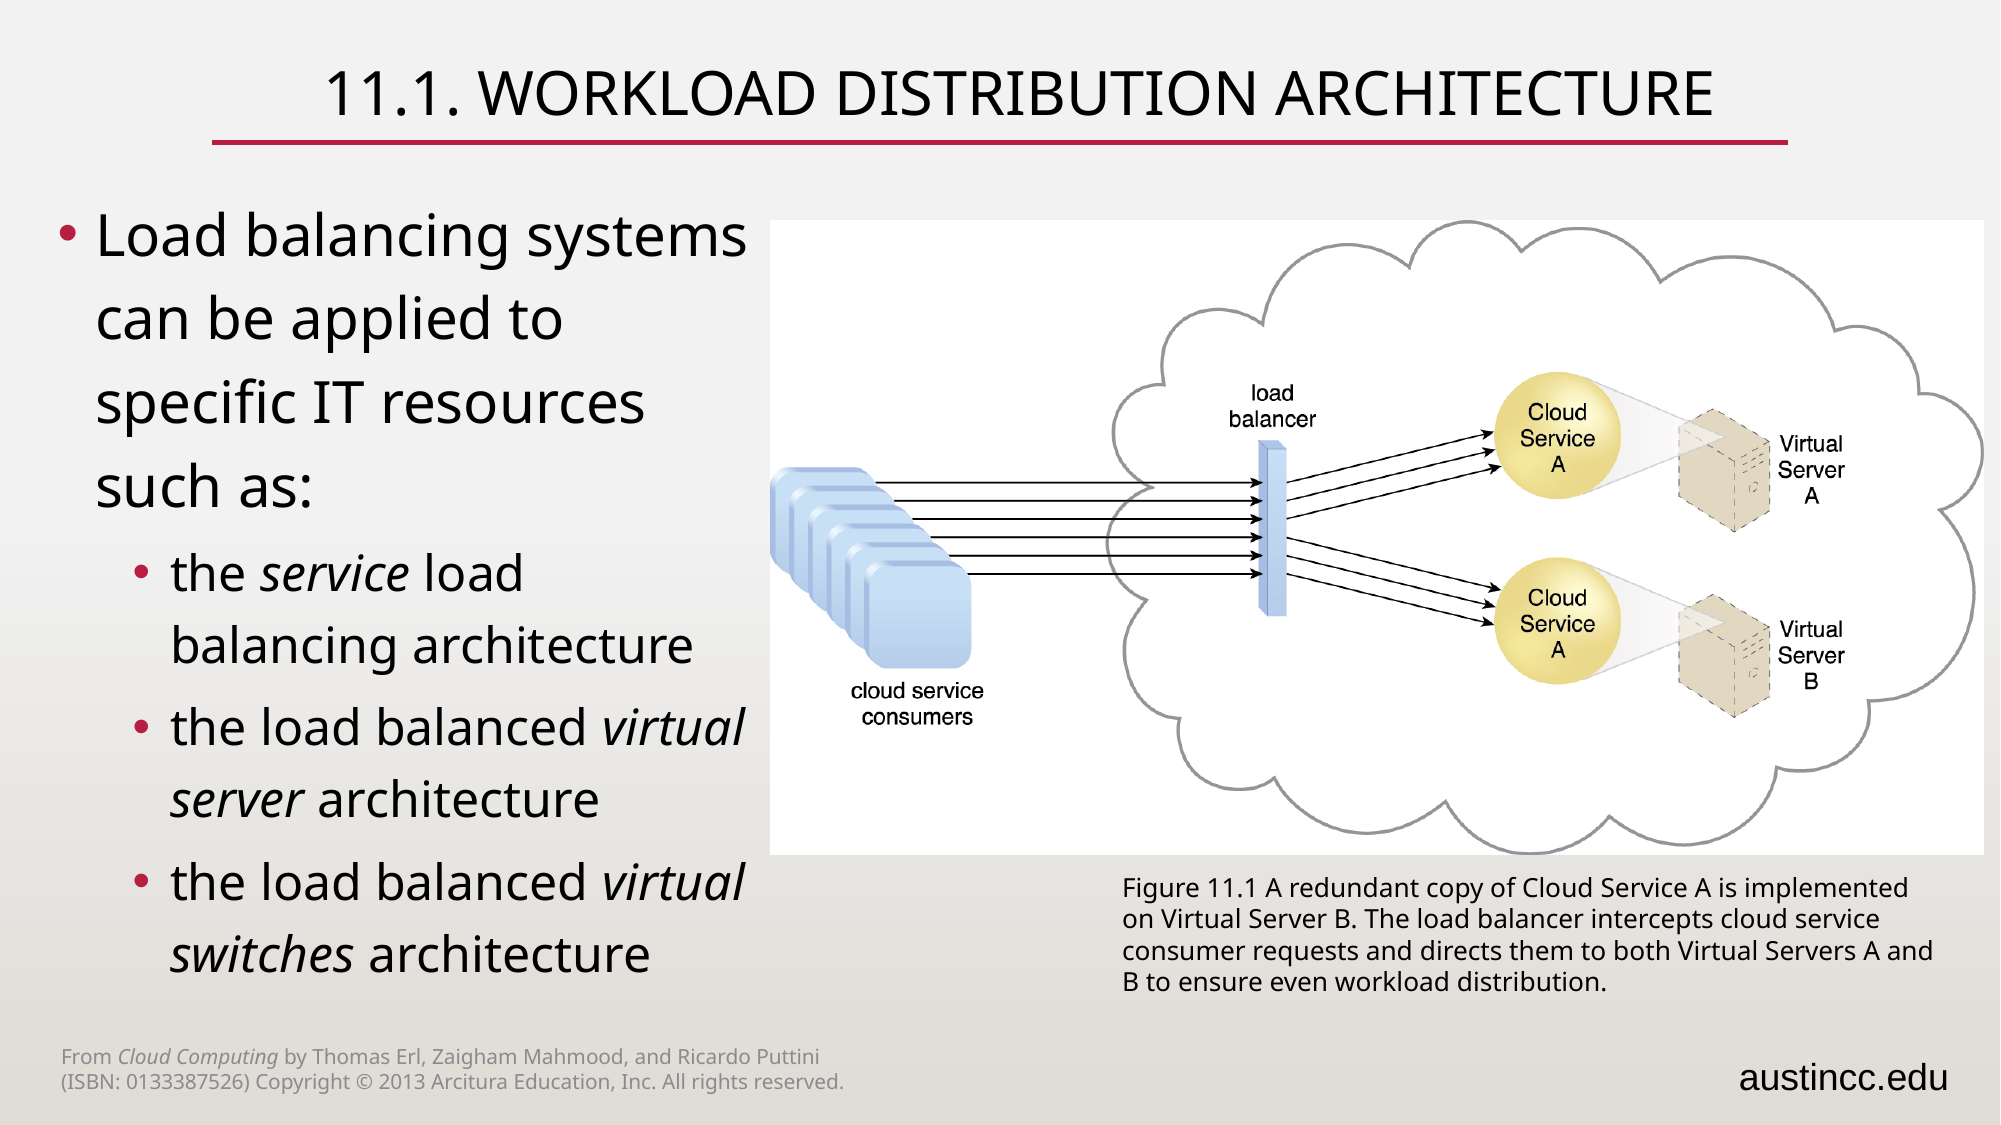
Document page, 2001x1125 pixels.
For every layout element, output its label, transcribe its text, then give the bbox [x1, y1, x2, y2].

picture [770, 220, 1984, 855]
text_box Figure 11.1 A redundant copy of Cloud Service A is implemented on Virtual Server B. The load balancer intercepts cloud service consumer requests and directs them to both Virtual Servers A and B to ensure even workload distribution. [1107, 863, 1954, 1005]
footer From Cloud Computing by Thomas Erl, Zaigham Mahmood, and Ricardo Puttini (ISBN: 0133387526) Copyright © 2013 Arcitura Education, Inc. All rights reserved. [45, 1043, 1021, 1095]
list Load balancing systems can be applied to specific IT resources such as: the service load balancing architecture the load balanced virtual server architecture the load balanced virtual switches architecture [42, 176, 771, 1016]
title 11.1. Workload Distribution Architecture [232, 54, 1808, 137]
